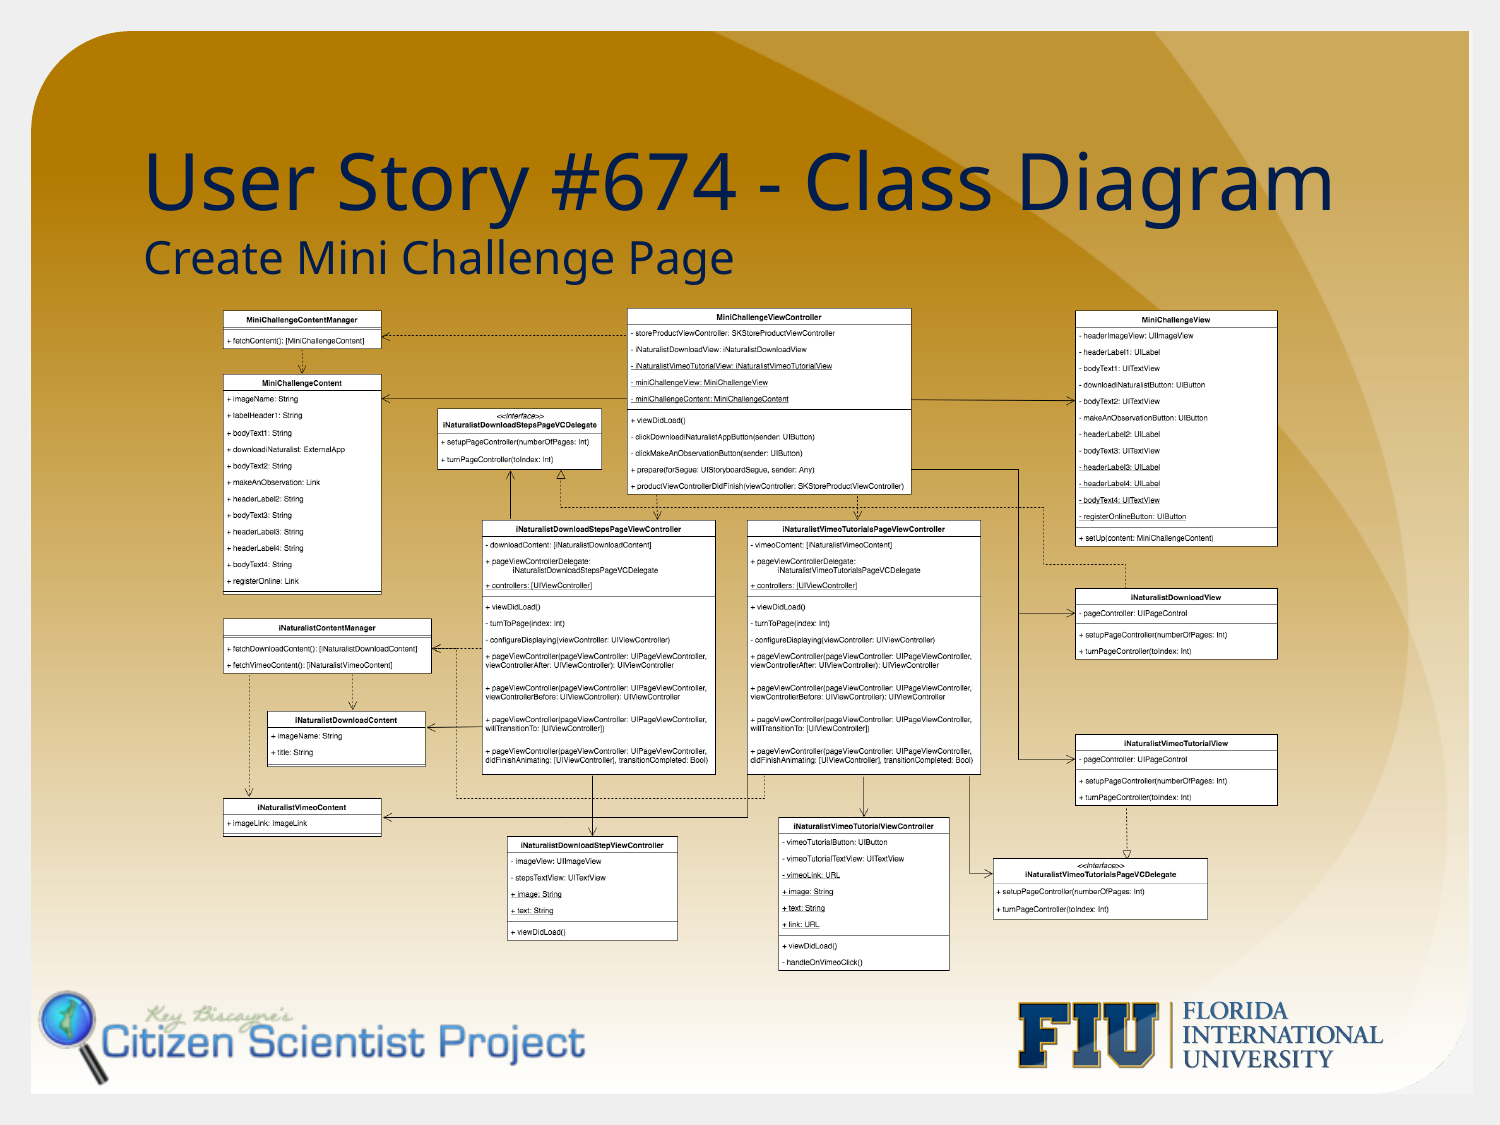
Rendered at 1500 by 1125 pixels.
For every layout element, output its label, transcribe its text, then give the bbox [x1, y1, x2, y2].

title Create Mini Challenge Page [128, 205, 1372, 291]
picture [24, 30, 1473, 1094]
title User Story #674 - Class Diagram [127, 111, 1372, 234]
